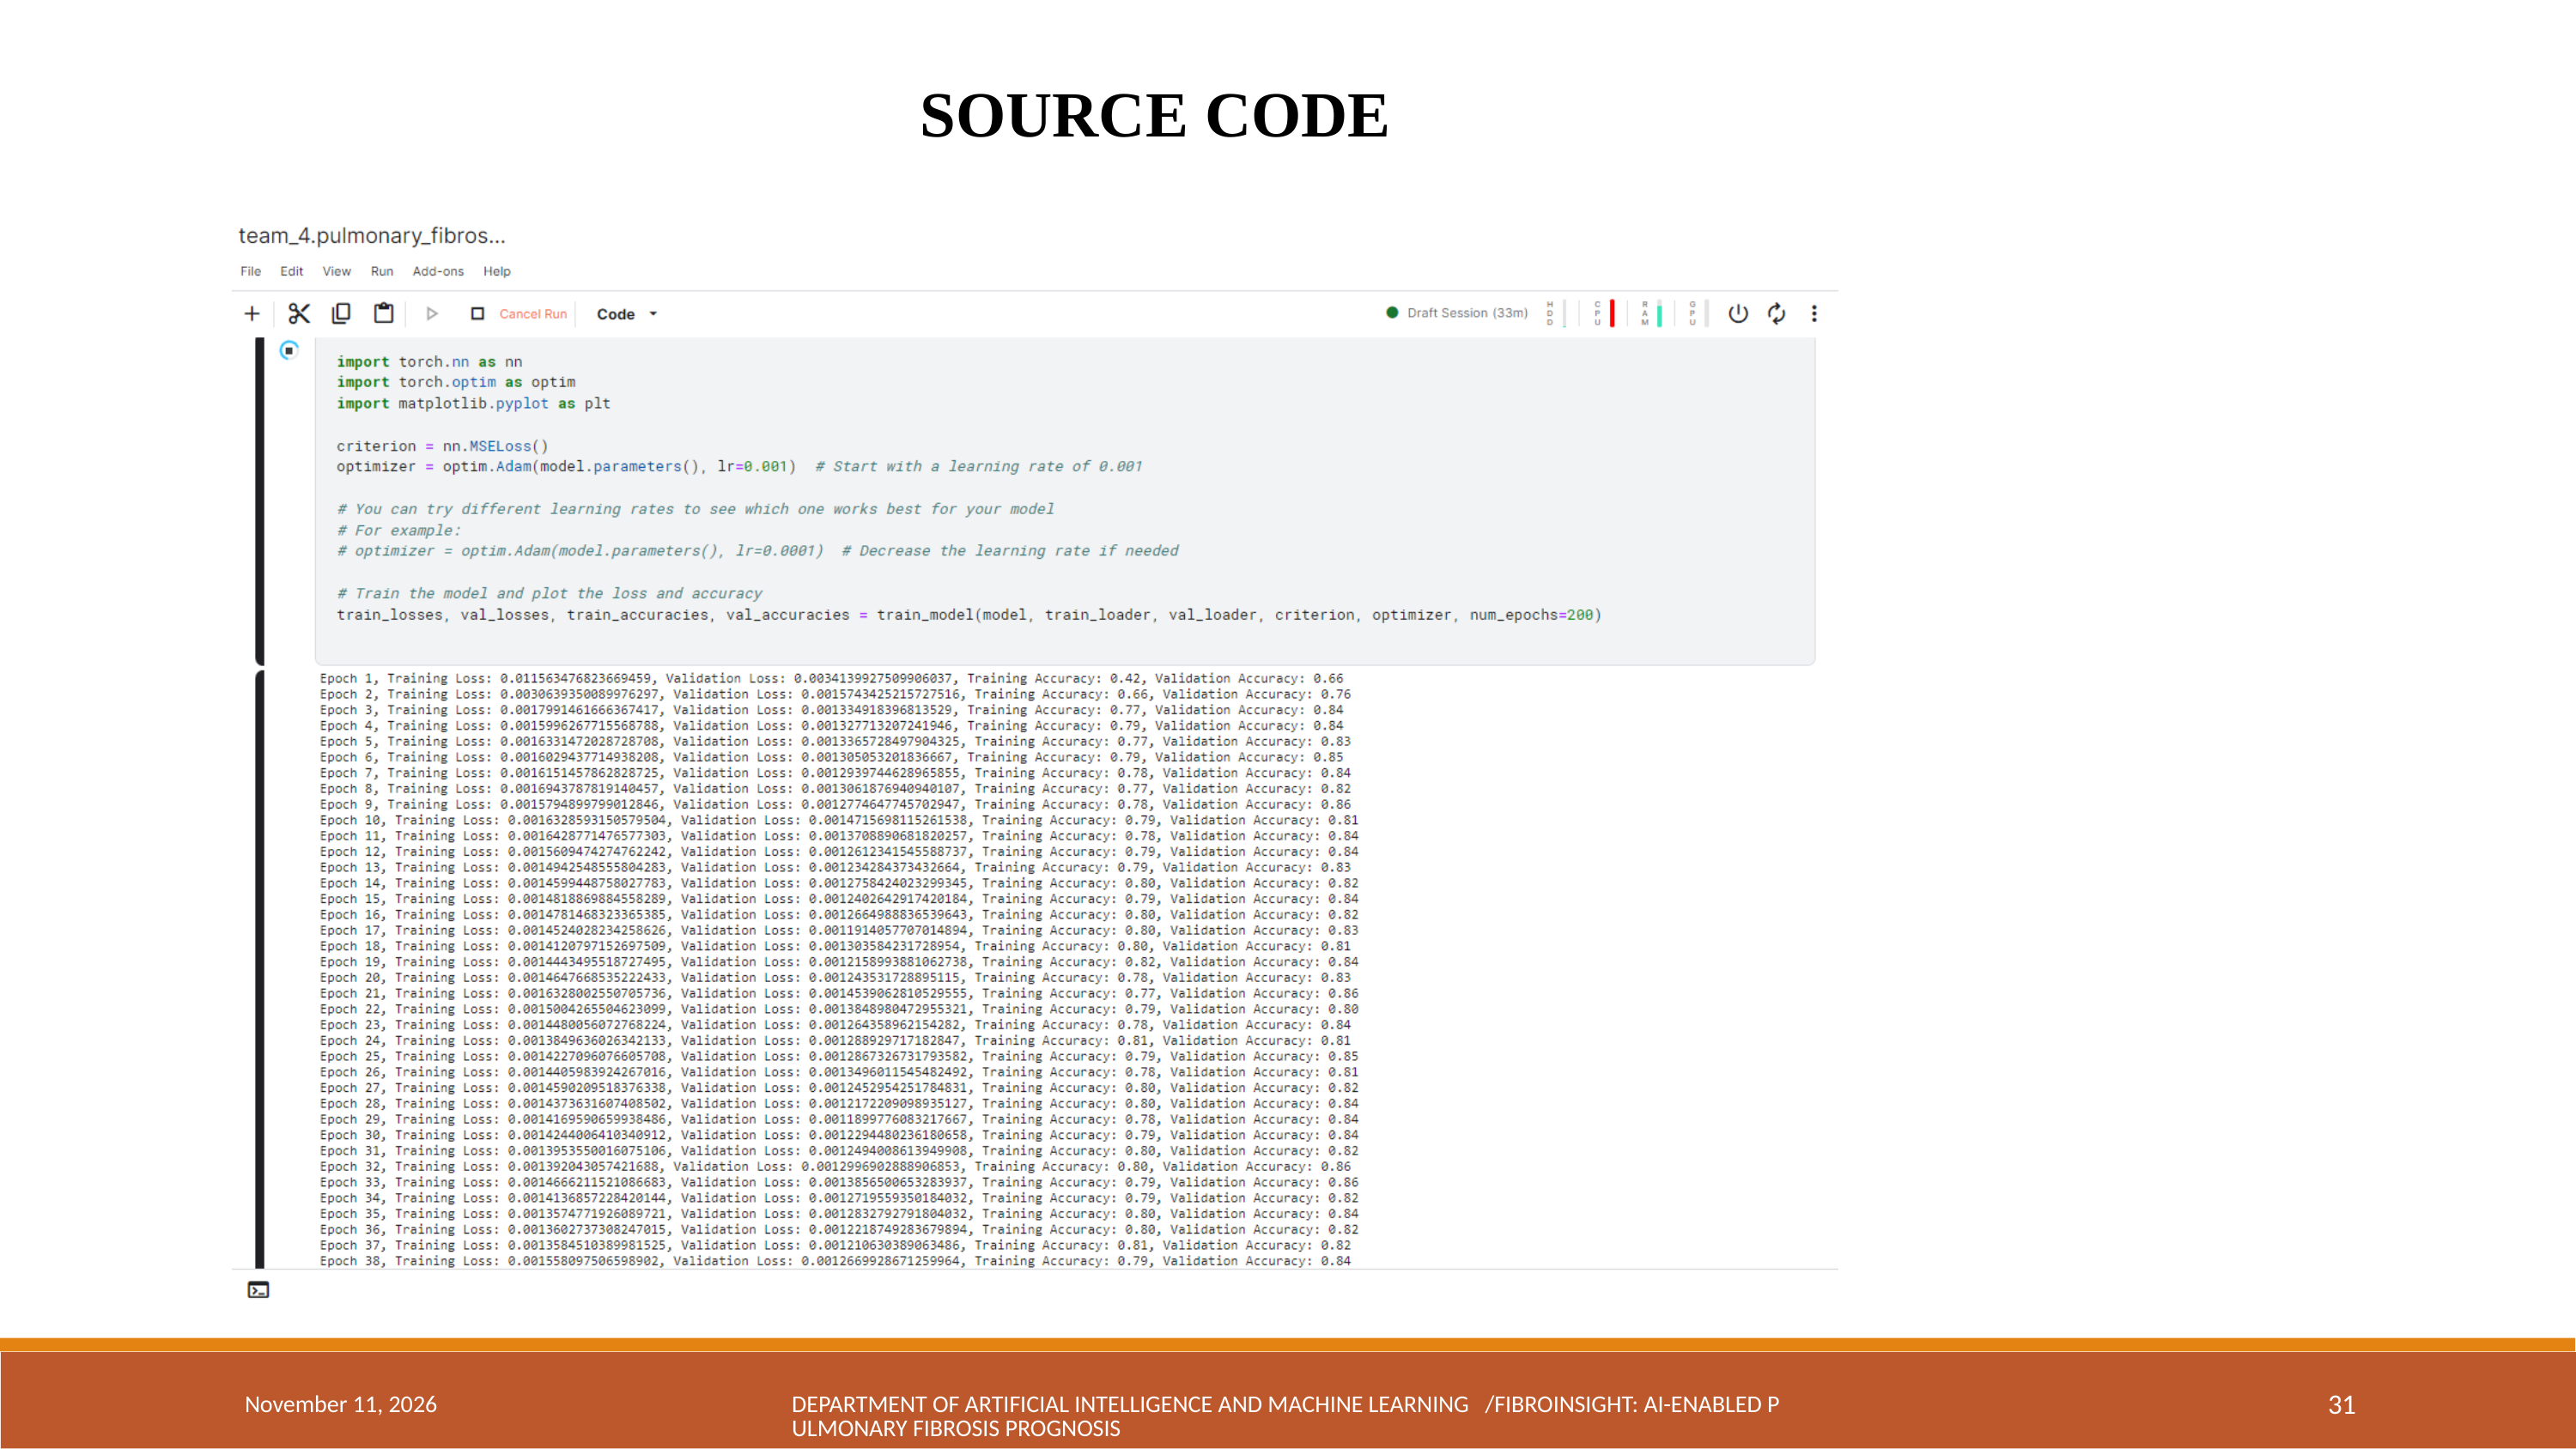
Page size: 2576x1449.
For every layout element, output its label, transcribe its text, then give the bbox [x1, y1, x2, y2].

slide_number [232, 1364, 755, 1442]
text_box SOURCE CODE [907, 66, 1404, 156]
slide_number 31 [2092, 1364, 2369, 1442]
picture [231, 220, 1838, 1301]
footer DEPARTMENT OF ARTIFICIAL INTELLIGENCE AND MACHINE LEARNING /FIBROINSIGHT: AI-ENABLED PULMONARY FIBROSIS PROGNOSIS [779, 1364, 1798, 1442]
